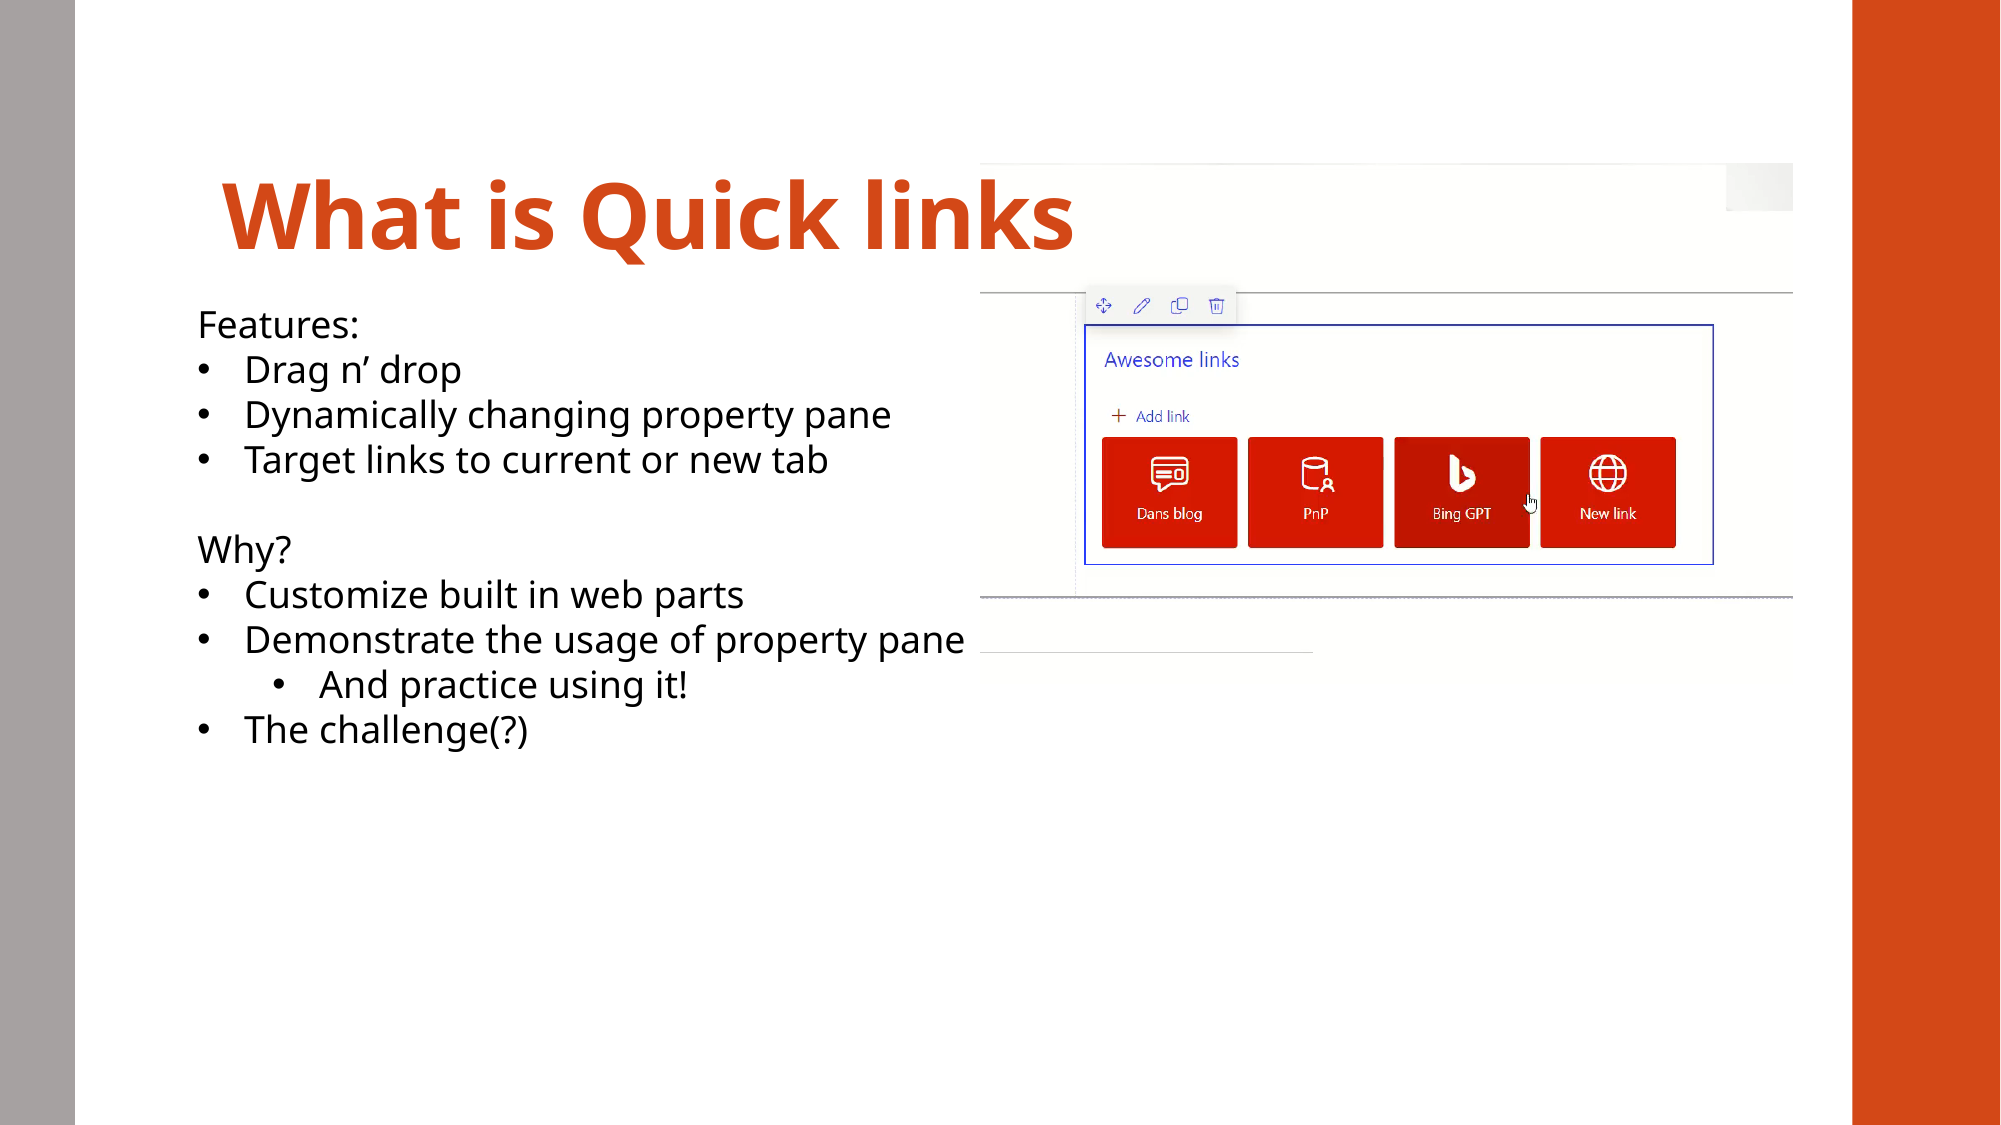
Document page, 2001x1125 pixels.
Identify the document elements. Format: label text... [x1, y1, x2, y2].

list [979, 162, 1794, 686]
text_box Features: Drag n’ drop Dynamically changing property pane Target links to current or new tab Why? Customize built in web parts Demonstrate the usage of property pane And practice using it! The challenge(?) [182, 293, 1021, 759]
title What is Quick links [206, 48, 1797, 278]
